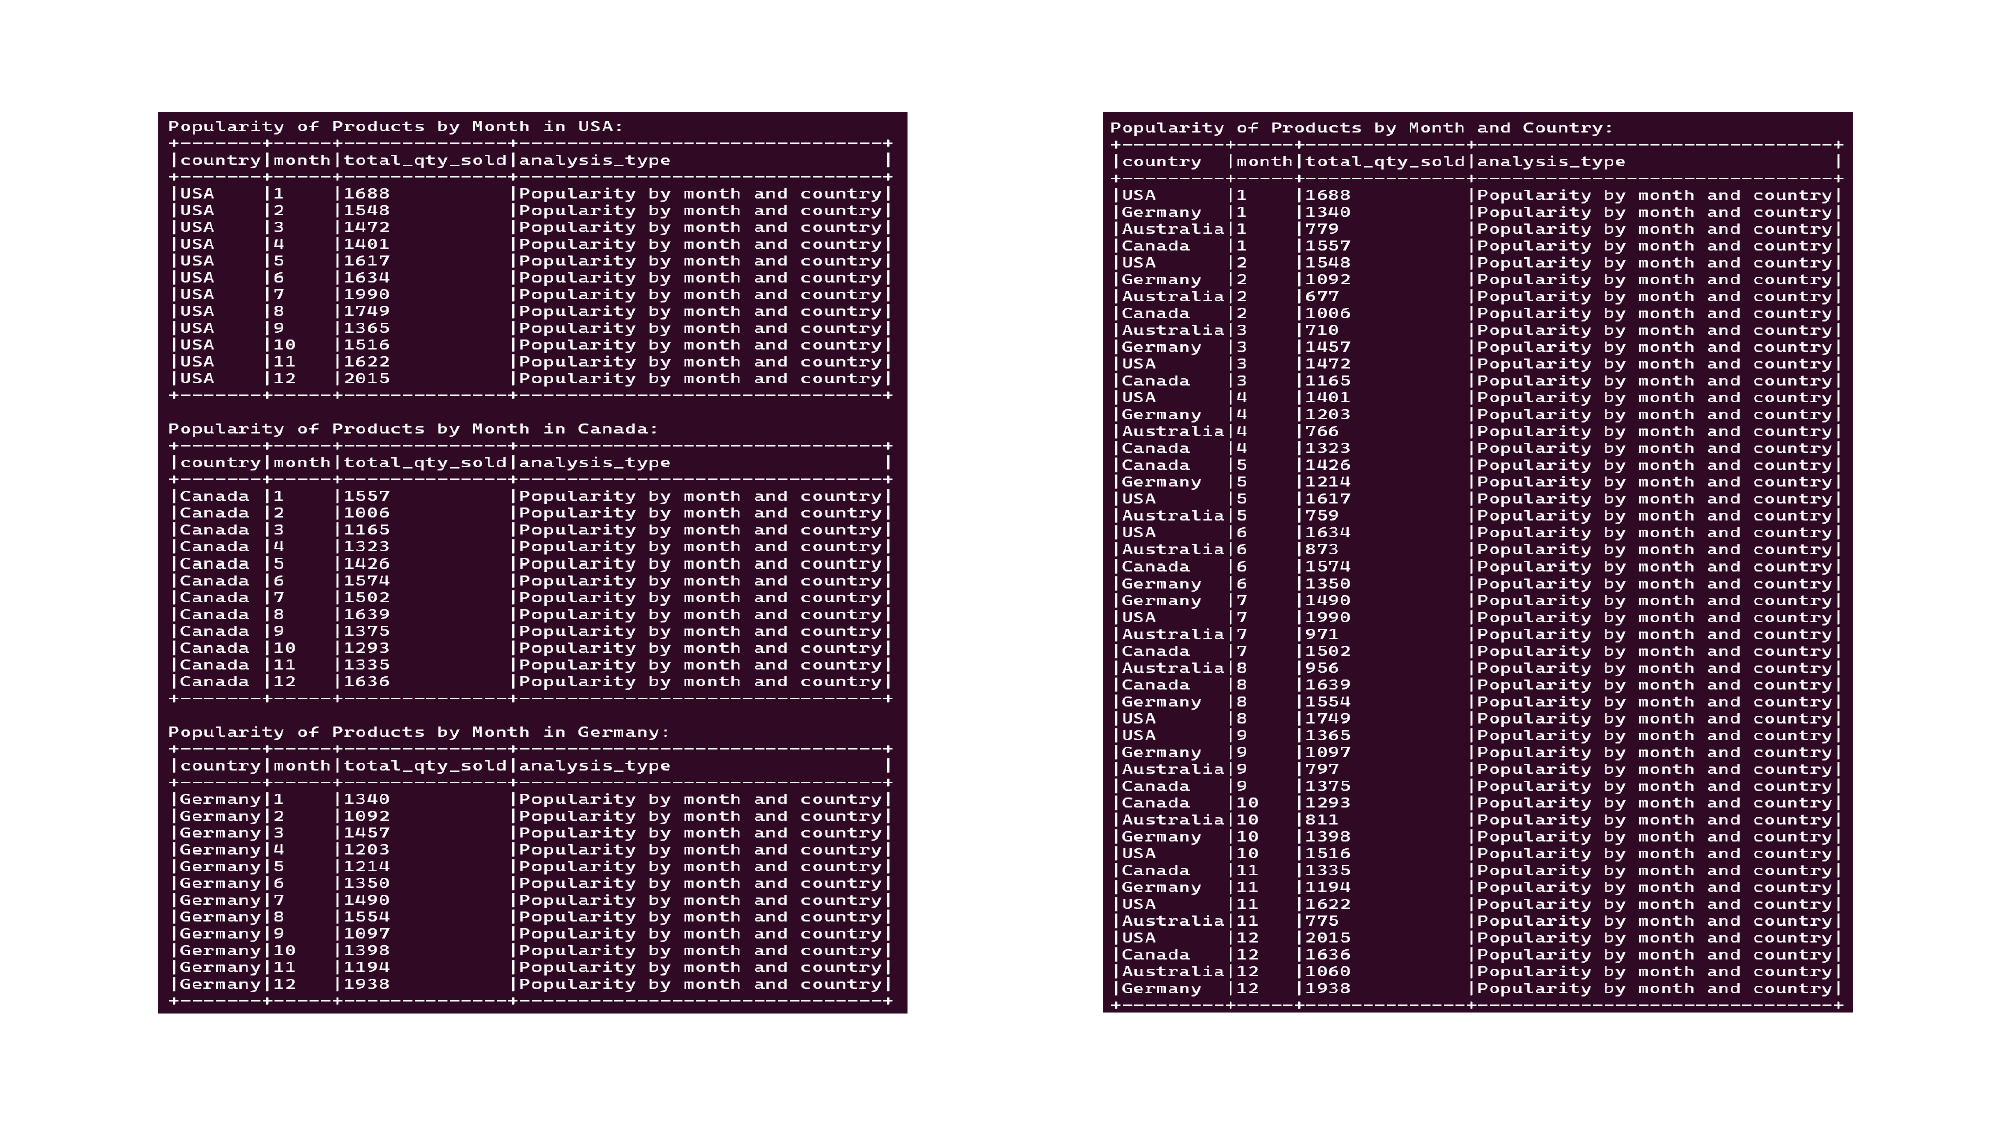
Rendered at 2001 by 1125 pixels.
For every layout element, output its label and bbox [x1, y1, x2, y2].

list [158, 111, 909, 1014]
list [1103, 111, 1854, 1014]
